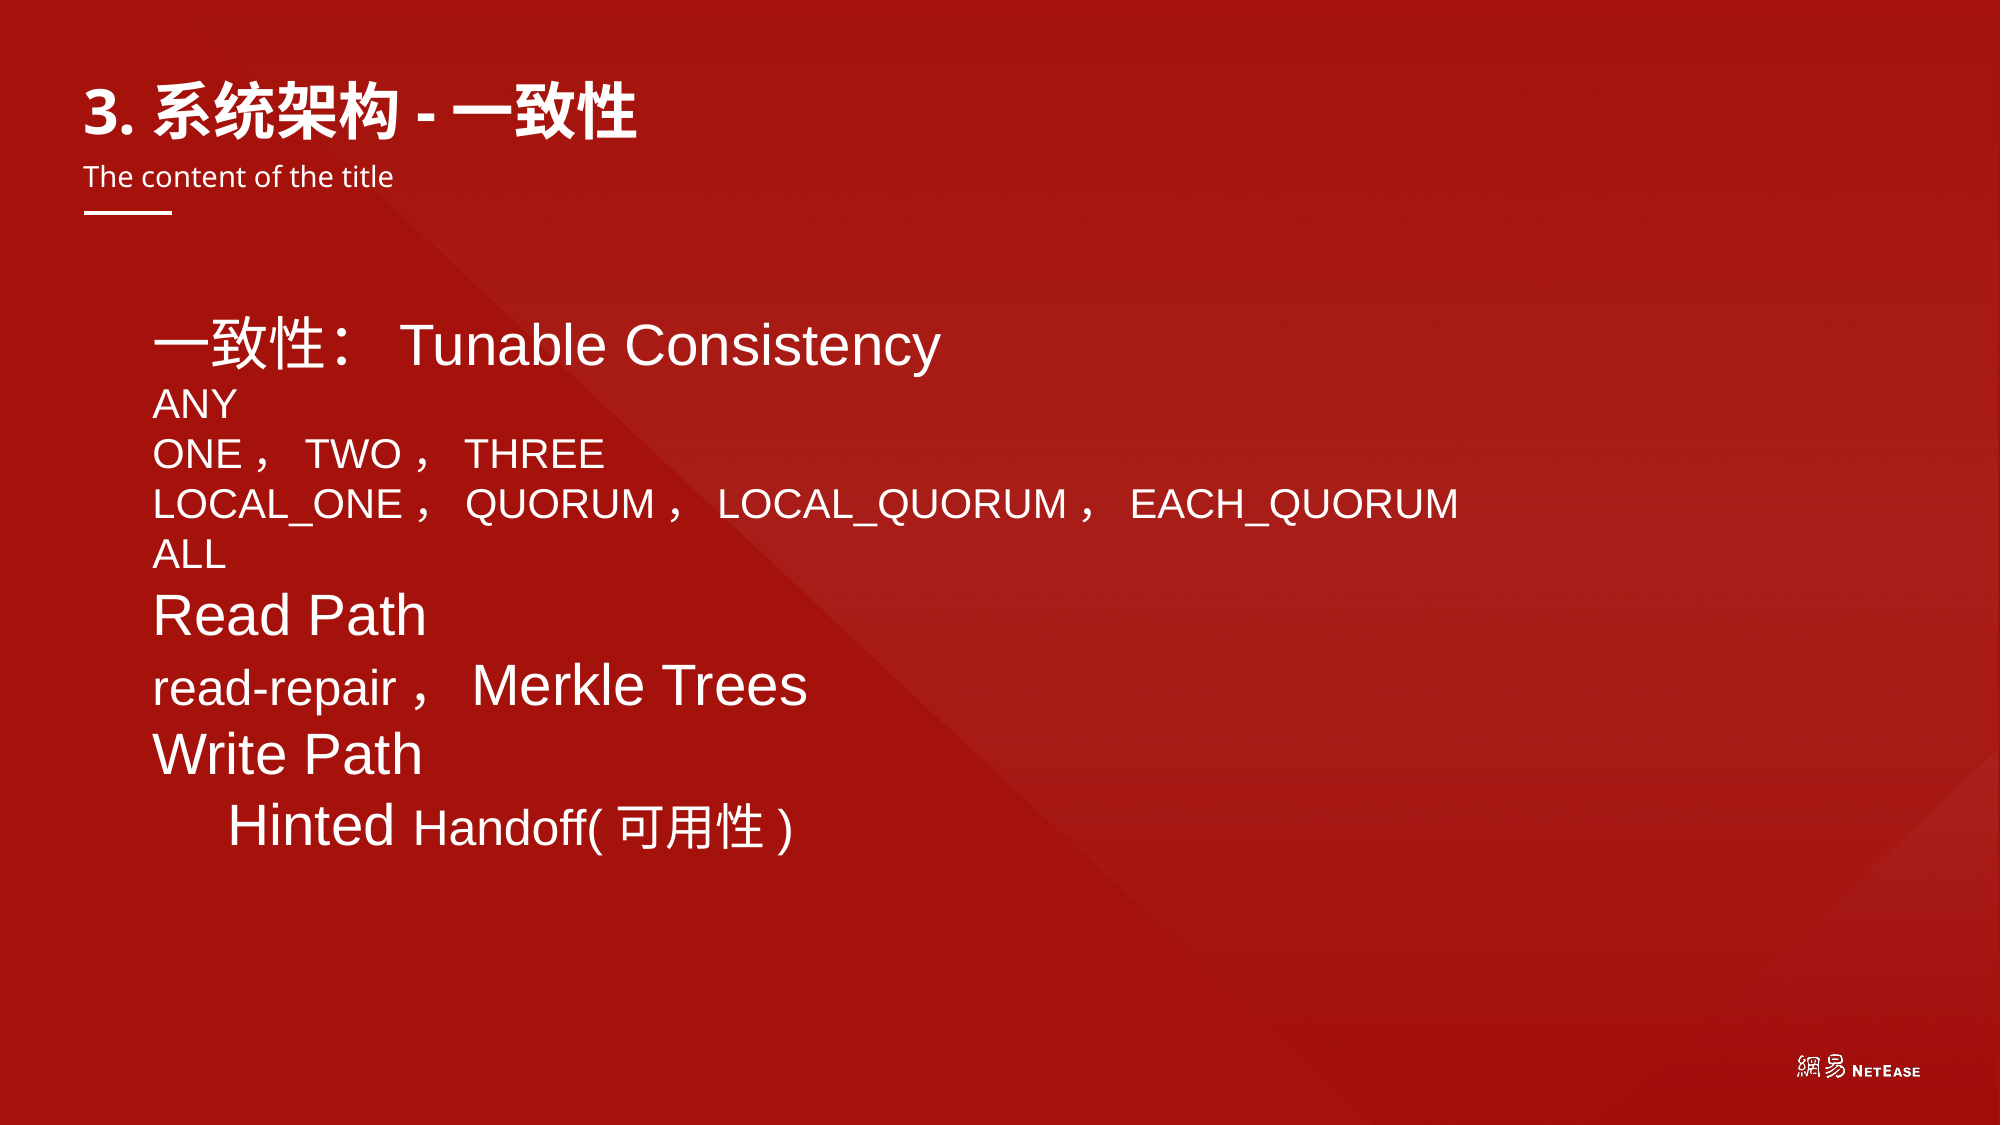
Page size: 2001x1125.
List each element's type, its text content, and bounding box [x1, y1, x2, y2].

text_box The content of the title [68, 150, 794, 201]
text_box 3.系统架构-一致性 [68, 64, 1048, 155]
picture [0, 0, 2000, 1125]
list 一致性：Tunable Consistency ANY ONE，TWO，THREE LOCAL_ONE，QUORUM，LOCAL_QUORUM，EACH_QUORUM ALL Read Path read-repair，Merkle Trees Write Path Hinted Handoff(可用性) [137, 299, 1863, 1014]
